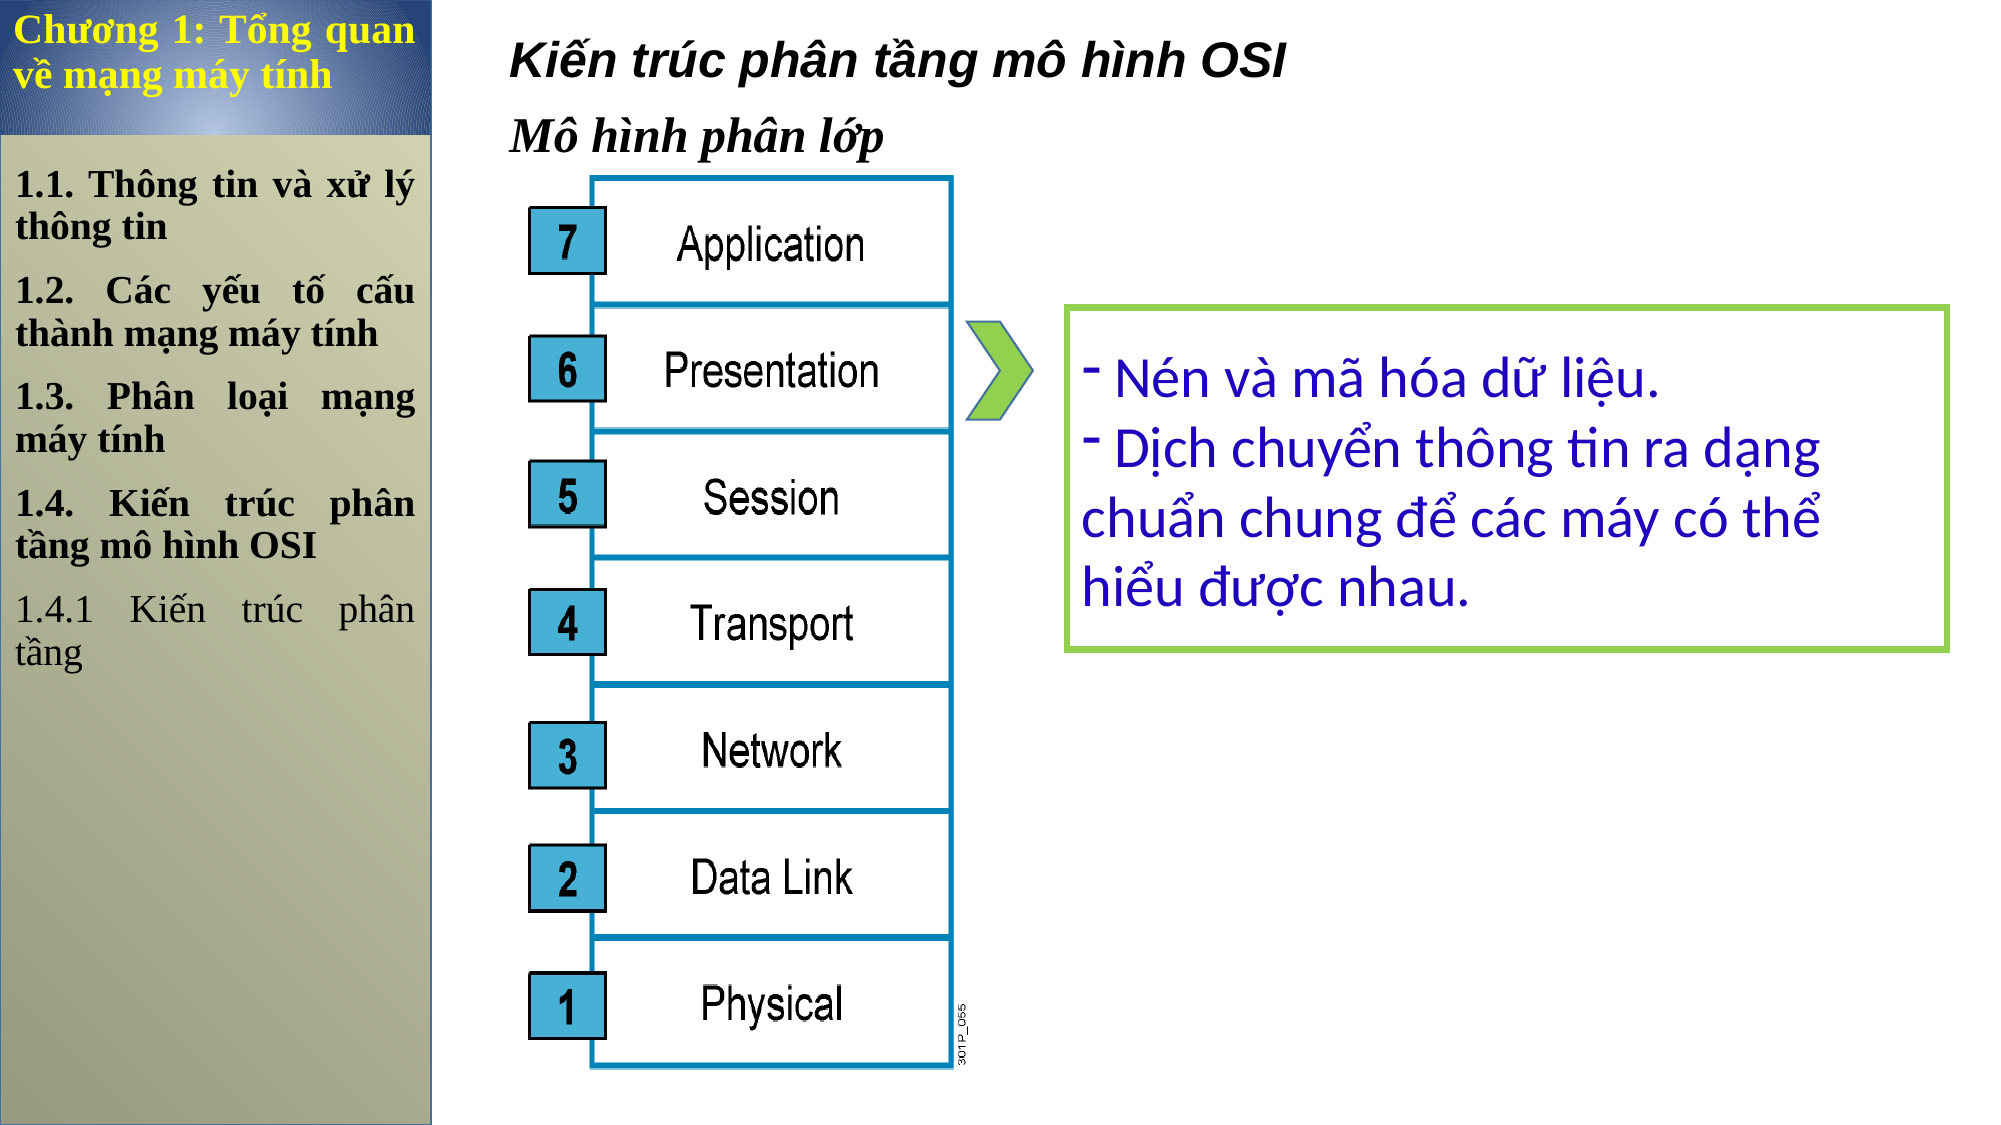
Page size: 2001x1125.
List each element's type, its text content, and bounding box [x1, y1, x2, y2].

text_box Nén và mã hóa dữ liệu. Dịch chuyển thông tin ra dạng chuẩn chung để các máy có thể hiểu được nhau. [1066, 307, 1948, 651]
text_box [969, 320, 1035, 421]
picture [528, 175, 969, 1070]
list Kiến trúc phân tầng mô hình OSI Mô hình phân lớp [494, 26, 1987, 1094]
list Chương 1: Tổng quan về mạng máy tính [0, 0, 431, 135]
list 1.1. Thông tin và xử lý thông tin 1.2. Các yếu tố cấu thành mạng máy tính 1.3. Phân loại mạng máy tính 1.4. Kiến trúc phân tầng mô hình OSI 1.4.1 Kiến trúc phân tầng [0, 155, 431, 1112]
